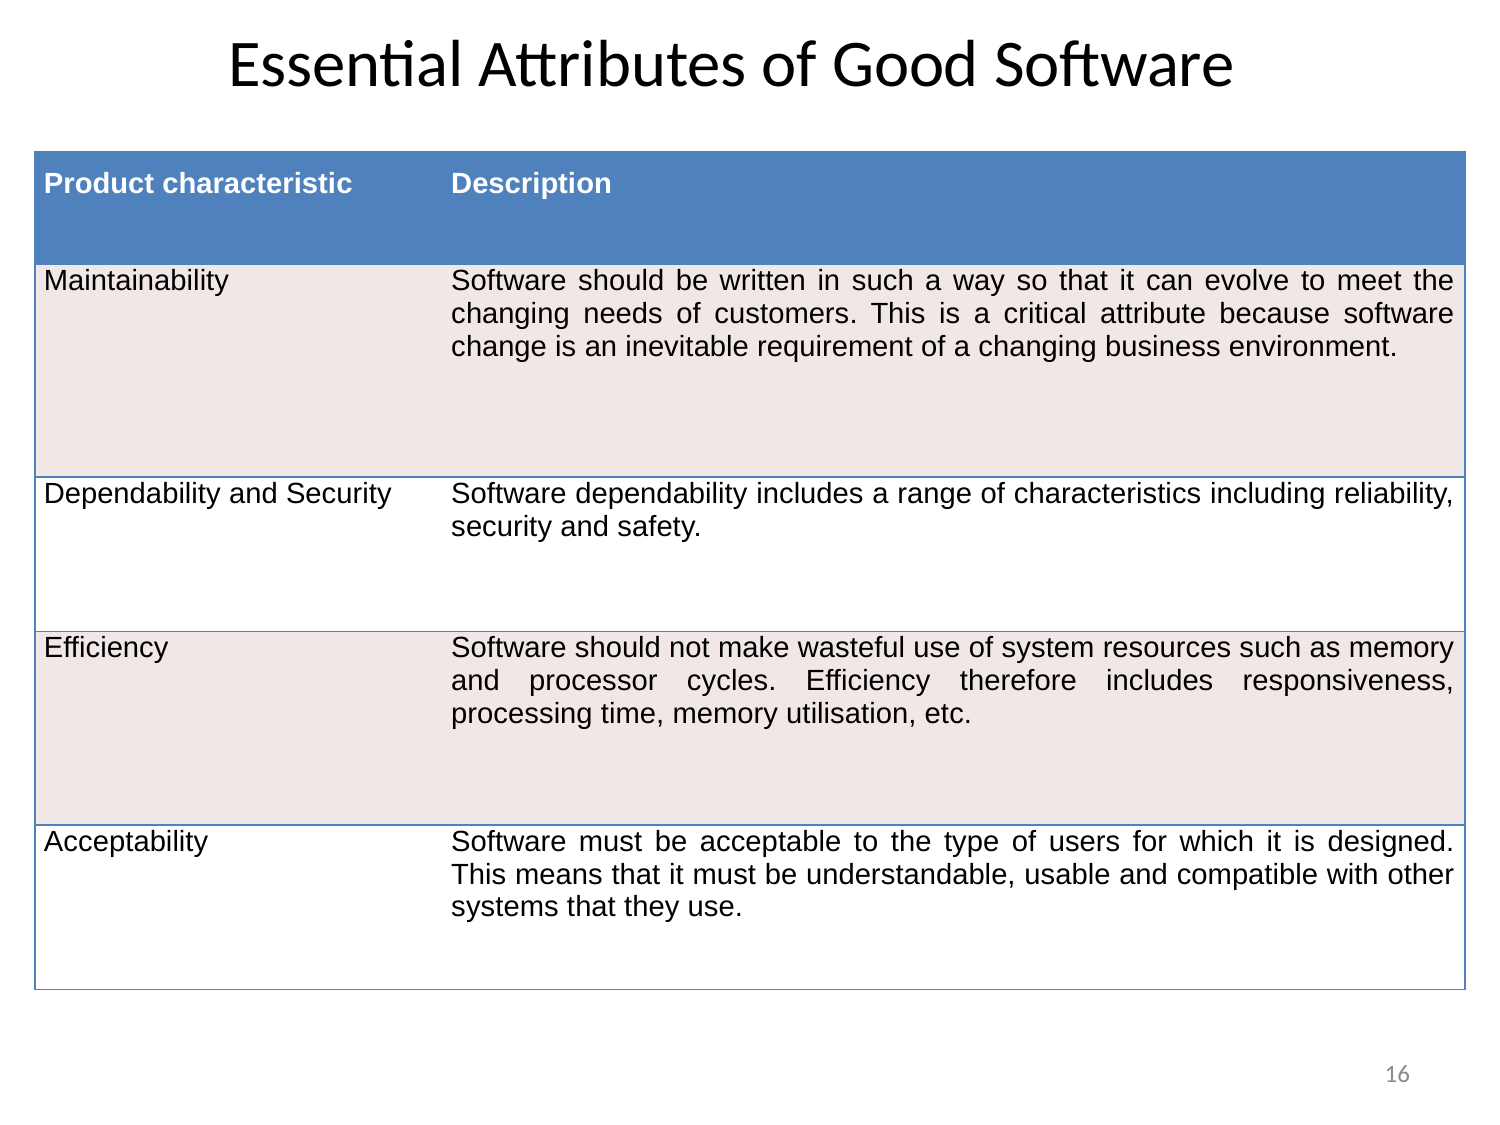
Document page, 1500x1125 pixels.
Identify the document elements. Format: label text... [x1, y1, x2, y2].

table_cell Efficiency [36, 632, 442, 824]
table_cell Software should not make wasteful use of system resources such as memory and processor cycles. Efficiency therefore includes responsiveness, processing time, memory utilisation, etc. [442, 632, 1464, 824]
table_cell Dependability and Security [36, 478, 442, 631]
table_cell Software dependability includes a range of characteristics including reliability, security and safety. [442, 478, 1464, 631]
table_header Description [442, 153, 1464, 263]
table_cell Software must be acceptable to the type of users for which it is designed. This means that it must be understandable, usable and compatible with other systems that they use. [442, 826, 1464, 989]
table_cell Acceptability [36, 826, 442, 989]
table_cell Maintainability [36, 265, 442, 476]
title Essential Attributes of Good Software [75, 11, 1388, 108]
table_header Product characteristic [36, 153, 442, 263]
slide_number 16 [1074, 1042, 1425, 1103]
table_cell Software should be written in such a way so that it can evolve to meet the changing needs of customers. This is a critical attribute because software change is an inevitable requirement of a changing business environment. [442, 265, 1464, 476]
